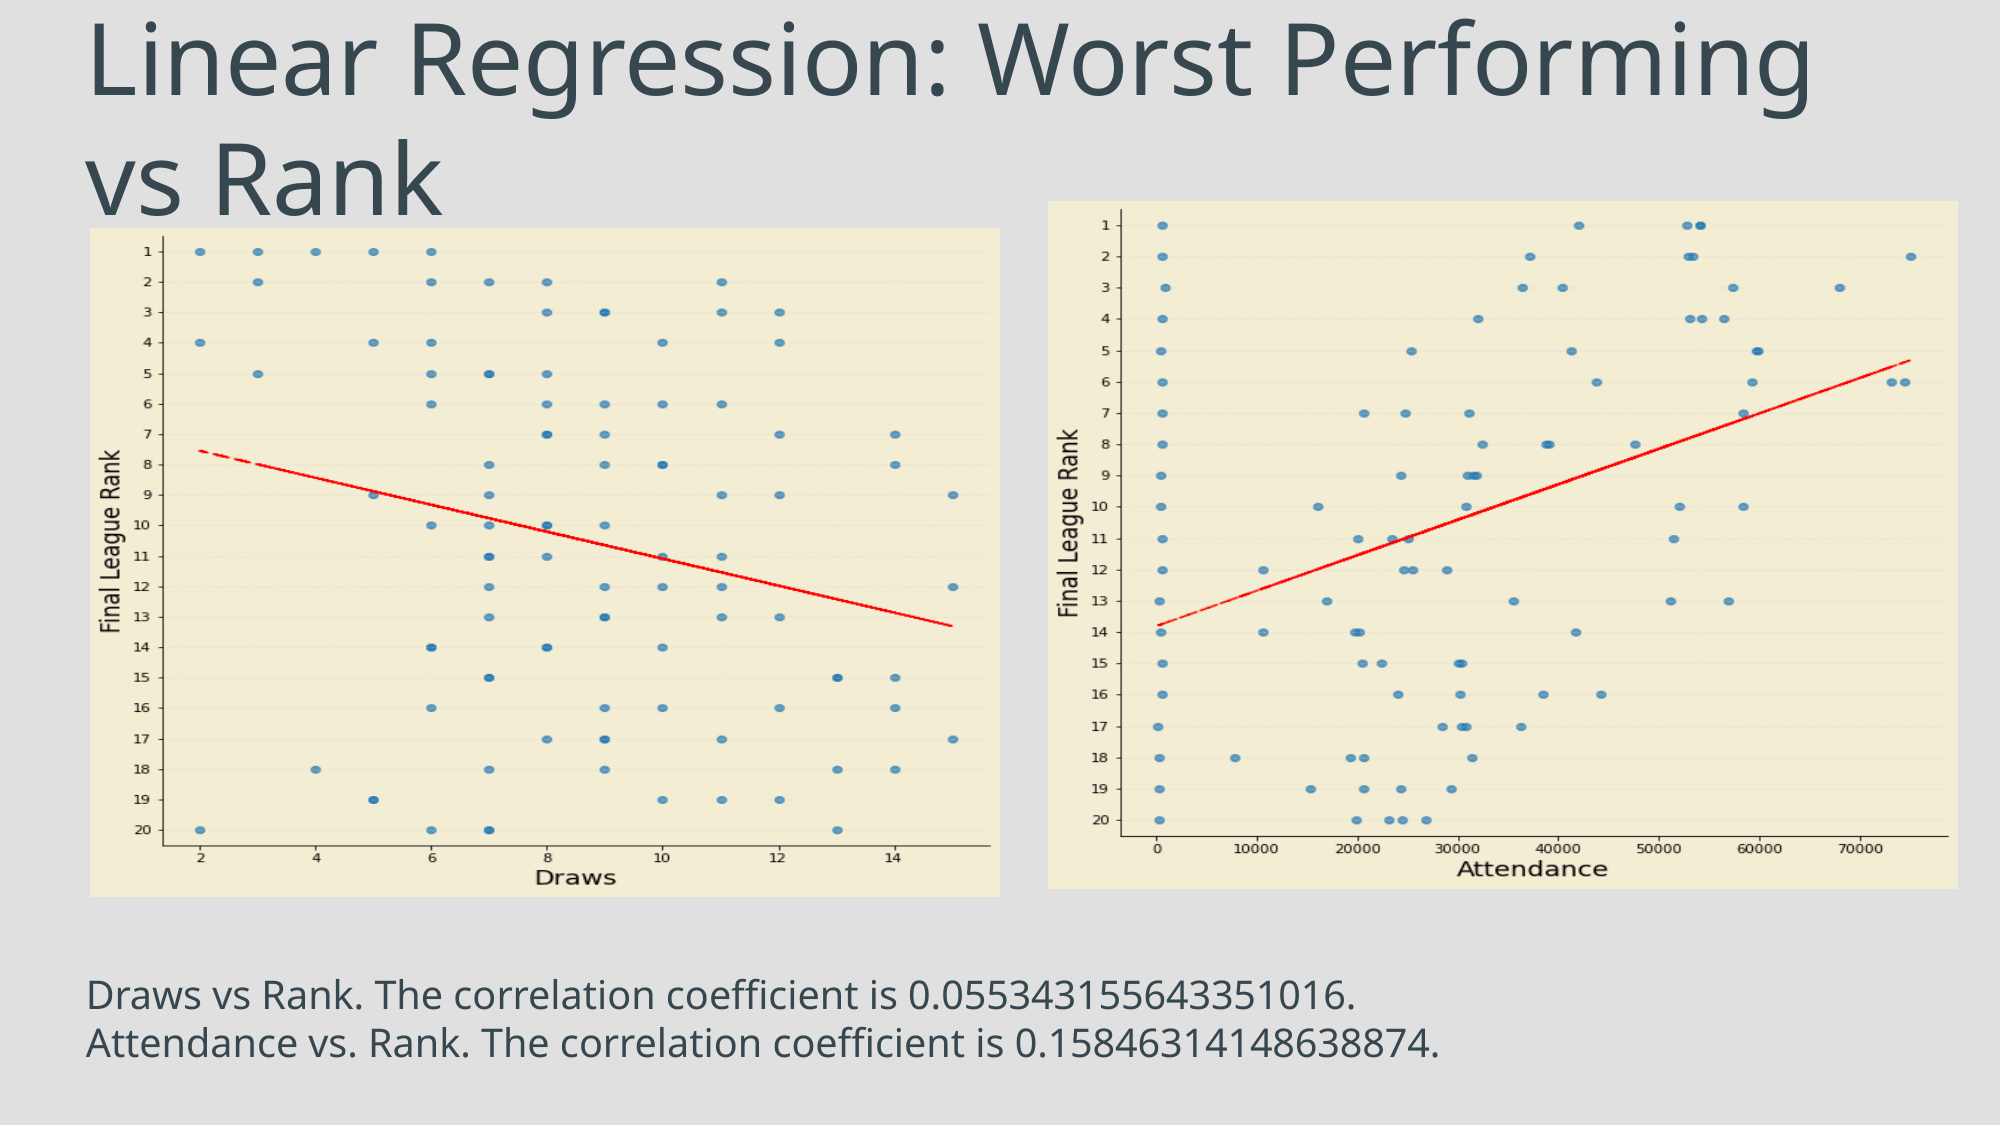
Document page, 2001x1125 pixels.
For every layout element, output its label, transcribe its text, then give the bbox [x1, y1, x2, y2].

picture [1047, 201, 1959, 889]
title Linear Regression: Worst Performing vs Rank Draws vs Rank. The correlation coefficient is 0.055343155643351016. Attendance vs. Rank. The correlation coefficient is 0.15846314148638874. [65, 65, 1932, 1090]
picture [90, 227, 1001, 898]
